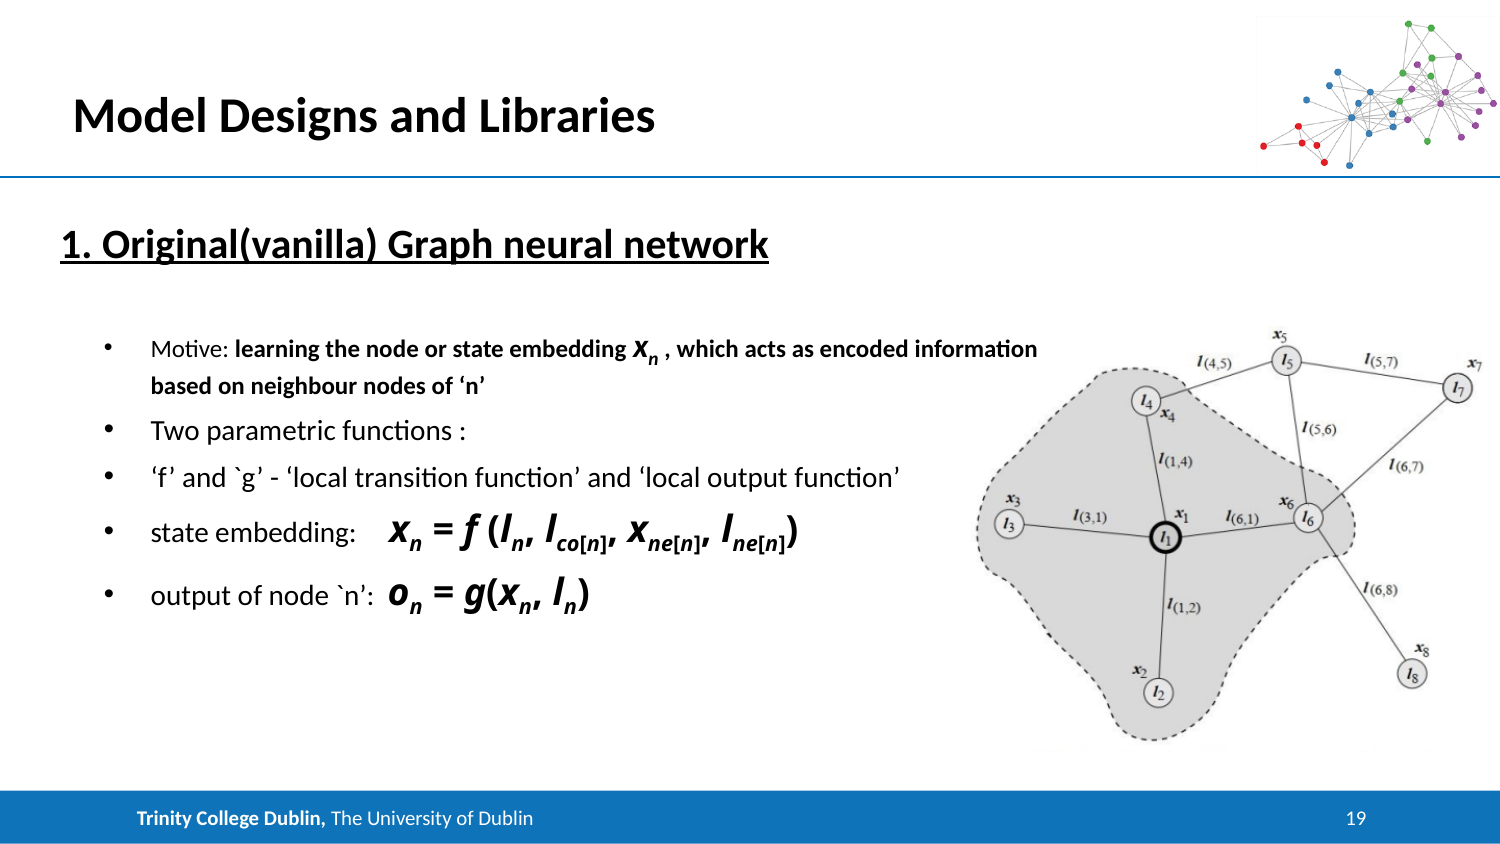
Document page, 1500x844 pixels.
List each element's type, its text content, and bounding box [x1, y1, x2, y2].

picture [882, 303, 1500, 752]
picture [1256, 15, 1500, 173]
list 1. Original(vanilla) Graph neural network Motive: learning the node or state embedding xn , which acts as encoded information based on neighbour nodes of ‘n’ Two parametric functions : ‘f’ and `g’ - ‘local transition function’ and ‘local output function’ state embedding: xn = f (ln, lco[n], xne[n], lne[n]) output of node `n’: on = g(xn, ln) [60, 216, 1084, 752]
title Model Designs and Libraries [72, 73, 1251, 143]
